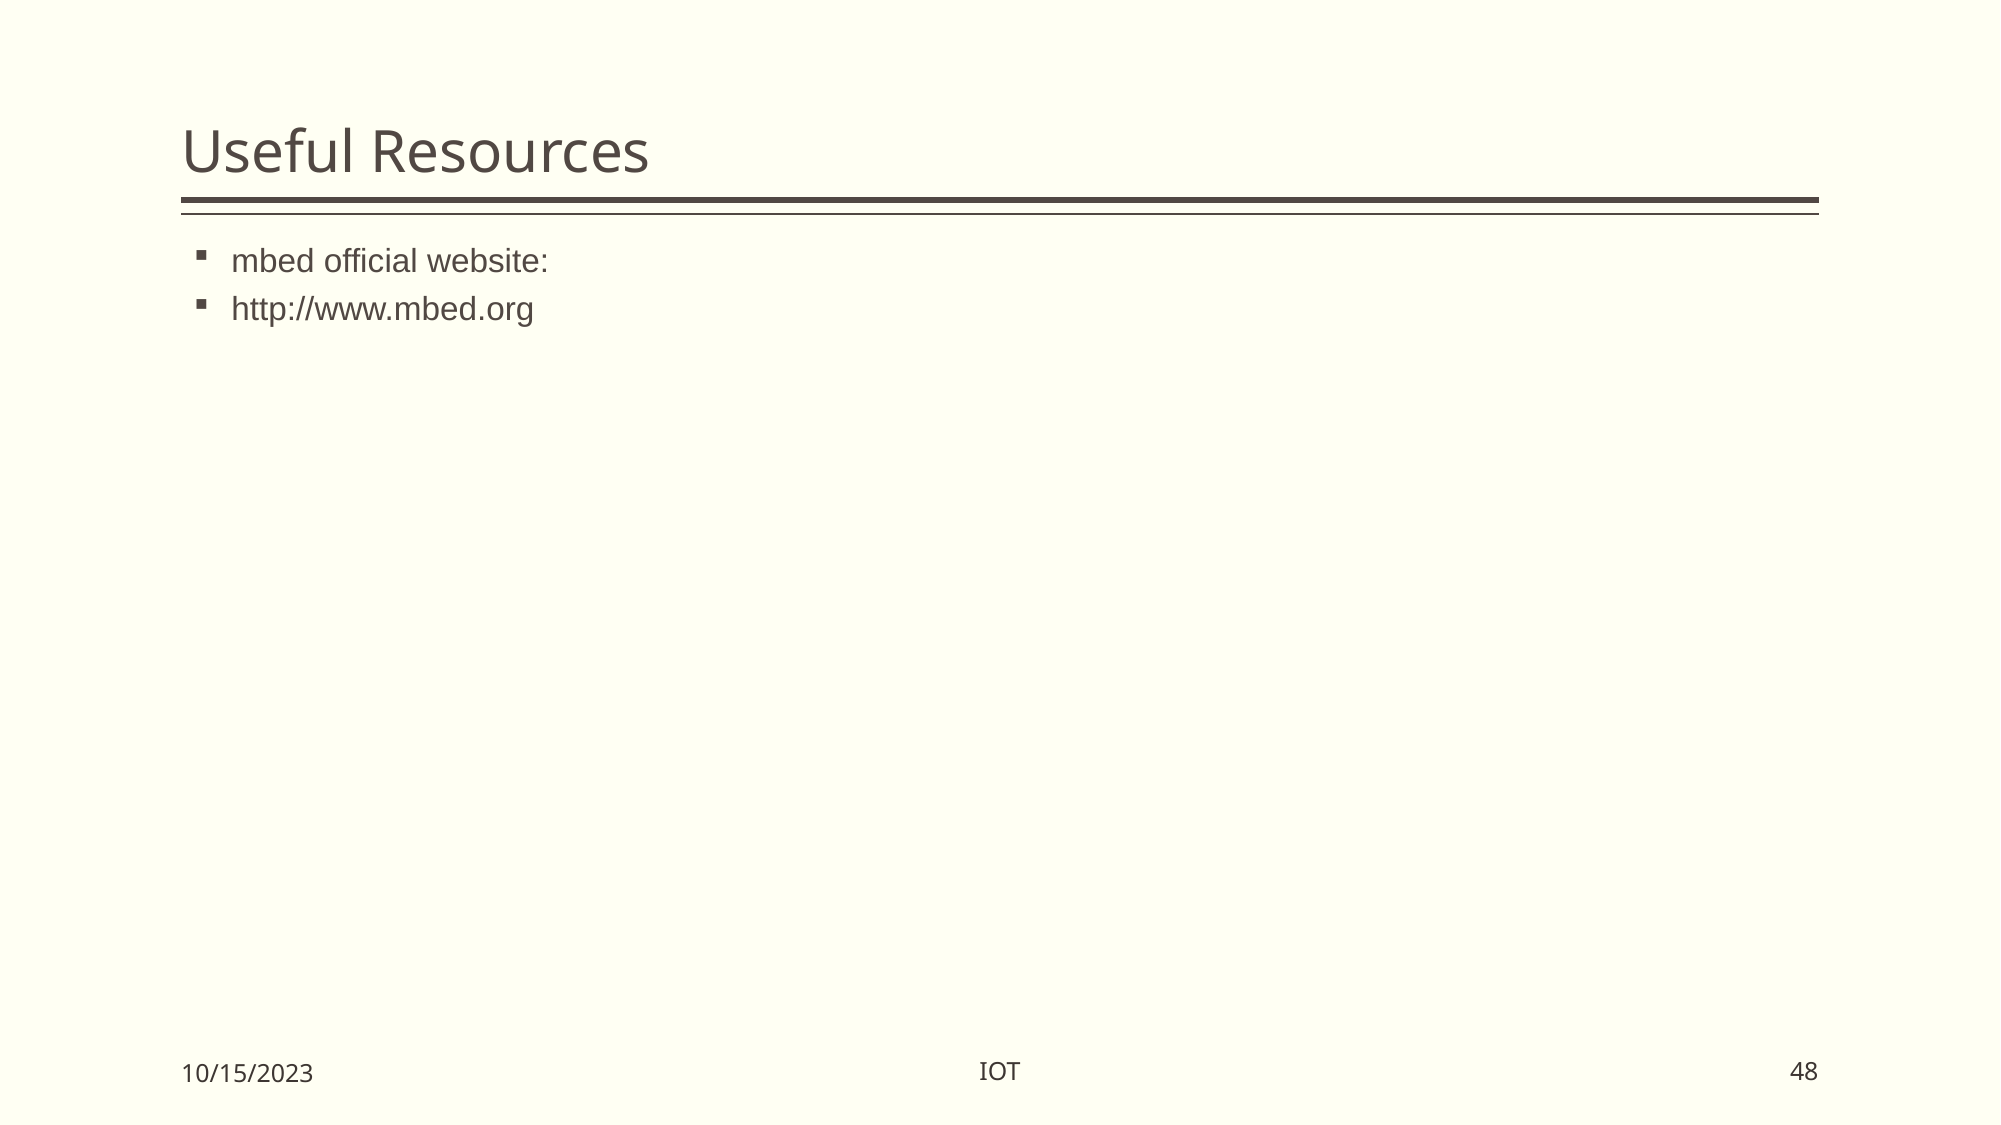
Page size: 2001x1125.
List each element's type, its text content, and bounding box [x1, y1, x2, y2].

title Useful Resources [181, 12, 1819, 193]
slide_number 48 [1518, 1042, 1819, 1103]
footer IOT [481, 1042, 1518, 1103]
list mbed official website: http://www.mbed.org [118, 236, 1910, 1004]
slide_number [181, 1042, 481, 1103]
